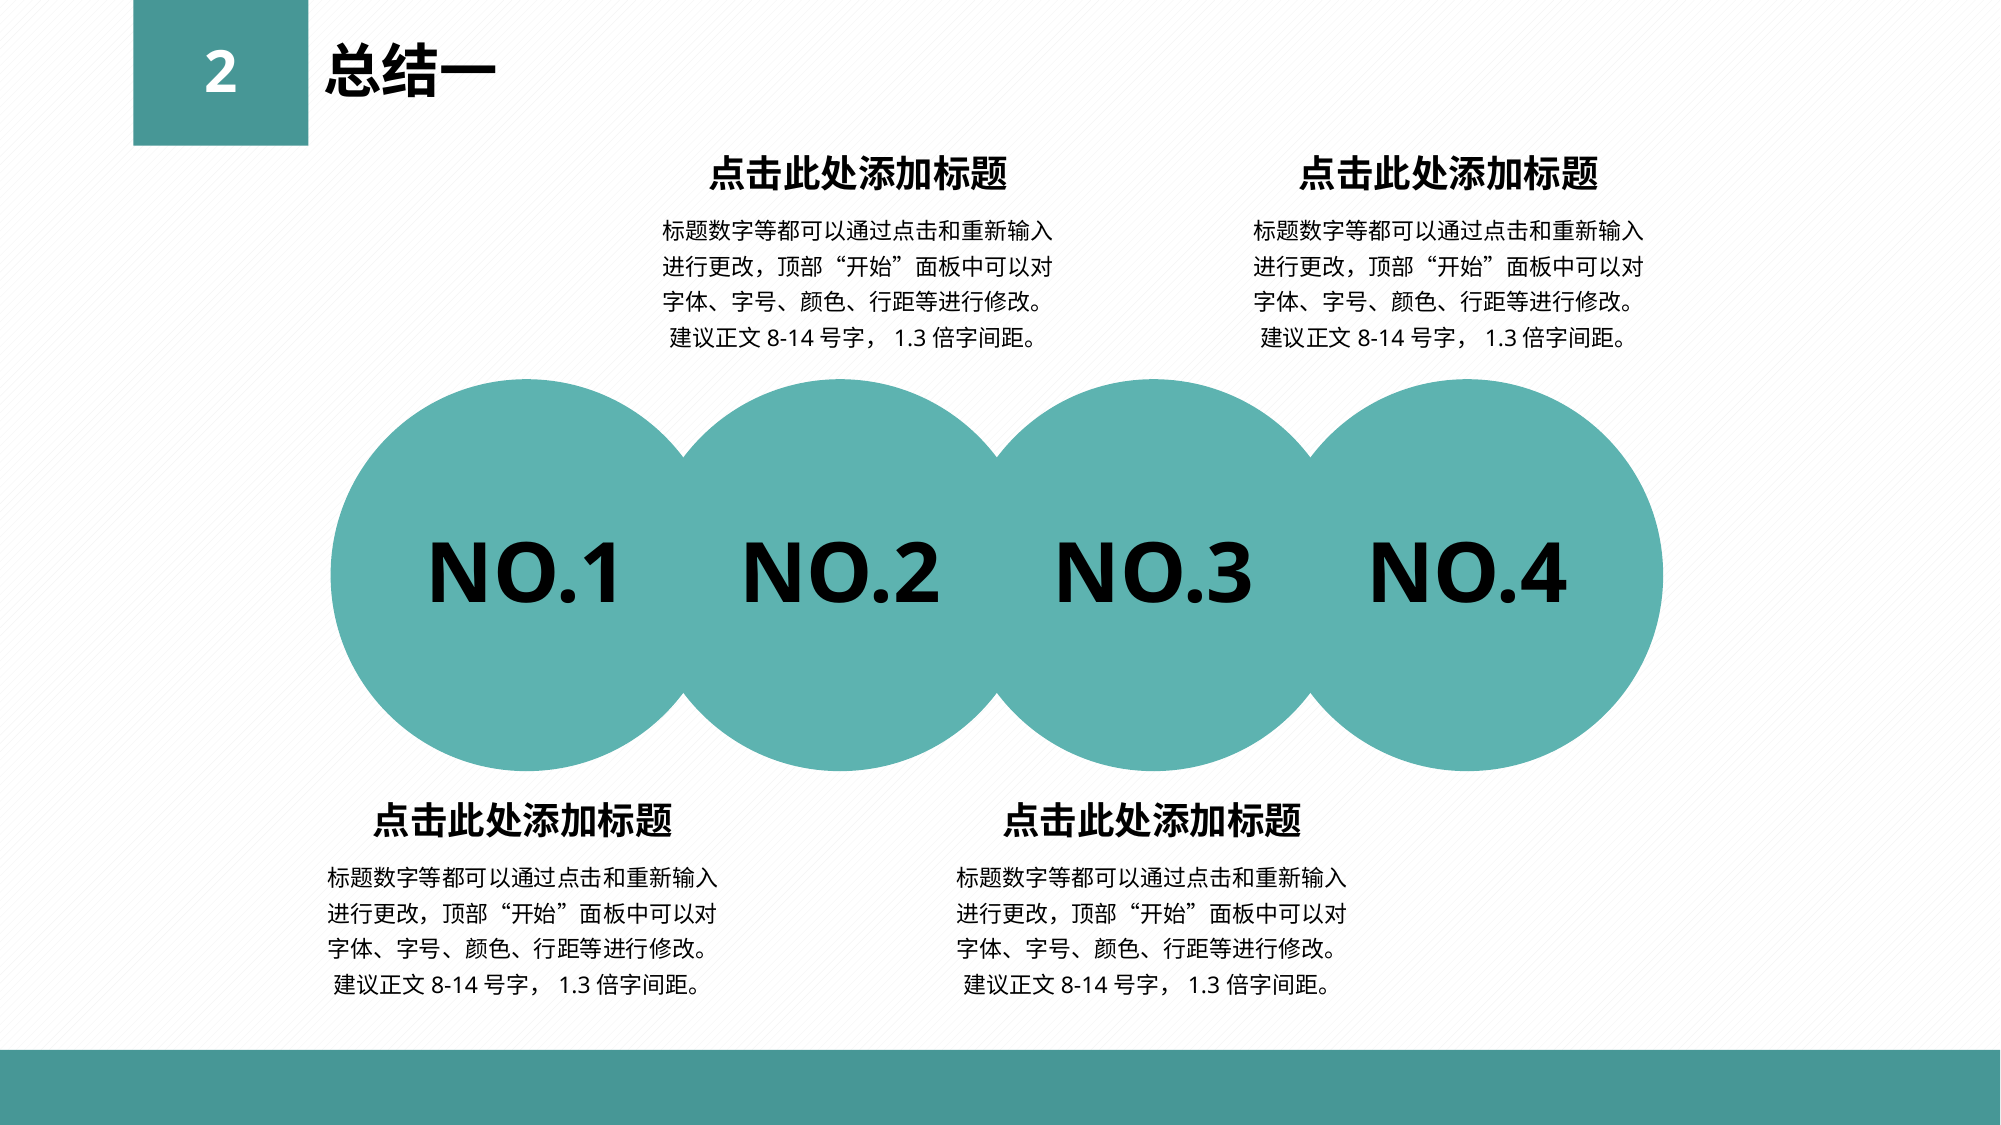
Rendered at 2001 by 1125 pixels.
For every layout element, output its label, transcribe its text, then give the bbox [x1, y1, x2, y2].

text_box 点击此处添加标题 [357, 789, 688, 847]
text_box 点击此处添加标题 [987, 789, 1317, 847]
text_box NO.4 [1270, 378, 1665, 773]
text_box 标题数字等都可以通过点击和重新输入进行更改，顶部“开始”面板中可以对字体、字号、颜色、行距等进行修改。建议正文8-14号字，1.3倍字间距。 [1234, 201, 1664, 359]
text_box 点击此处添加标题 [1283, 142, 1614, 201]
text_box NO.3 [956, 378, 1310, 773]
text_box 标题数字等都可以通过点击和重新输入进行更改，顶部“开始”面板中可以对字体、字号、颜色、行距等进行修改。建议正文8-14号字，1.3倍字间距。 [308, 847, 737, 1006]
text_box 标题数字等都可以通过点击和重新输入进行更改，顶部“开始”面板中可以对字体、字号、颜色、行距等进行修改。建议正文8-14号字，1.3倍字间距。 [938, 847, 1367, 1006]
text_box 标题数字等都可以通过点击和重新输入进行更改，顶部“开始”面板中可以对字体、字号、颜色、行距等进行修改。建议正文8-14号字，1.3倍字间距。 [644, 201, 1073, 359]
list 总结一 [308, 34, 1087, 105]
list 2 [133, 34, 308, 105]
text_box NO.2 [643, 378, 997, 773]
text_box NO.1 [329, 378, 683, 773]
text_box 点击此处添加标题 [693, 142, 1024, 201]
